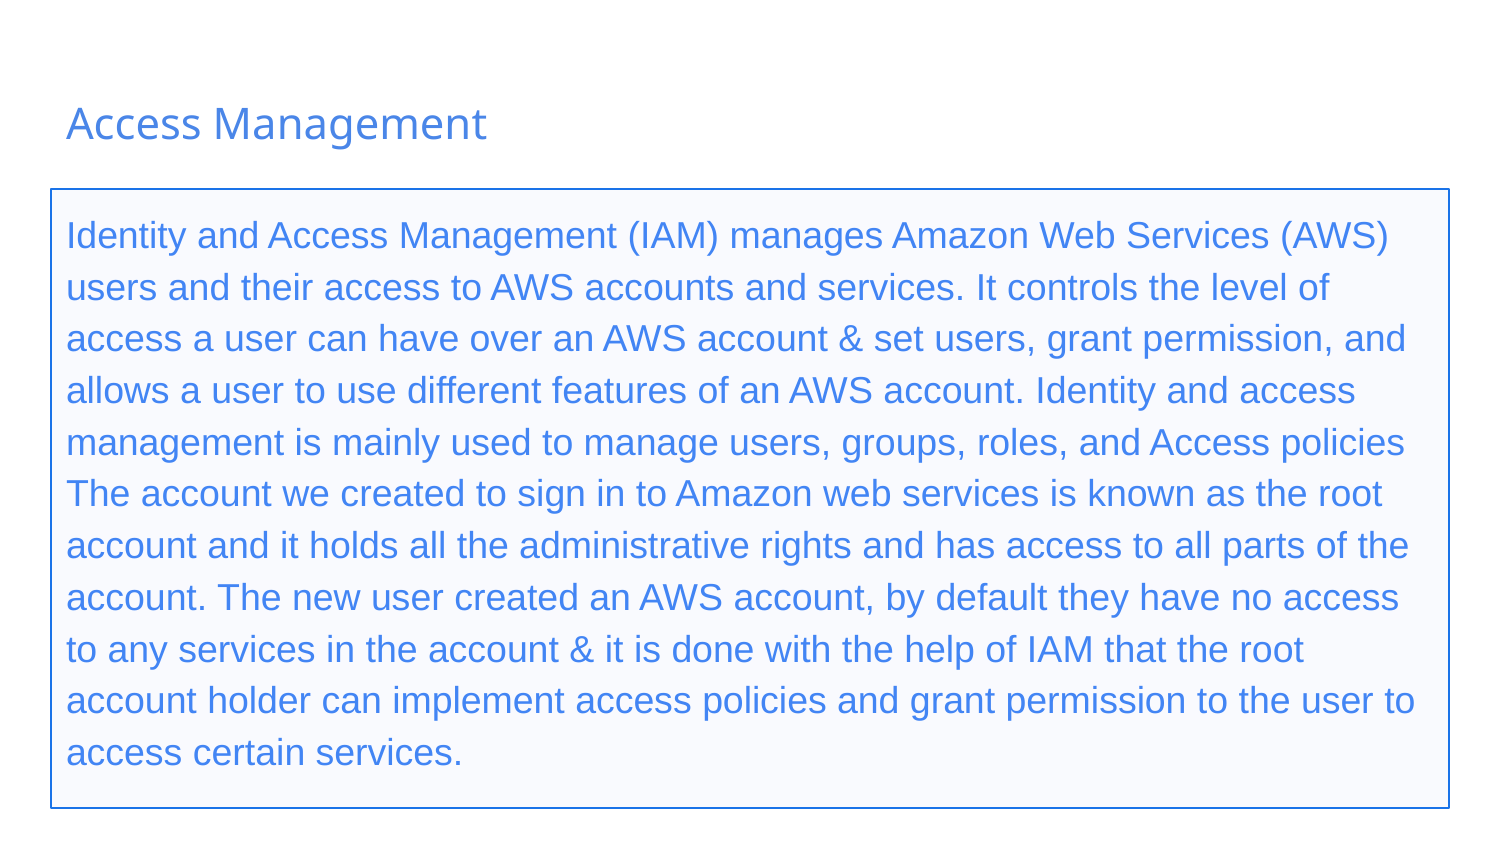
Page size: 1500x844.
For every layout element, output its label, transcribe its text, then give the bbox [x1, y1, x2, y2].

title Access Management [51, 72, 1449, 167]
list Identity and Access Management (IAM) manages Amazon Web Services (AWS) users and their access to AWS accounts and services. It controls the level of access a user can have over an AWS account & set users, grant permission, and allows a user to use different features of an AWS account. Identity and access management is mainly used to manage users, groups, roles, and Access policies The account we created to sign in to Amazon web services is known as the root account and it holds all the administrative rights and has access to all parts of the account. The new user created an AWS account, by default they have no access to any services in the account & it is done with the help of IAM that the root account holder can implement access policies and grant permission to the user to access certain services. [51, 189, 1449, 809]
